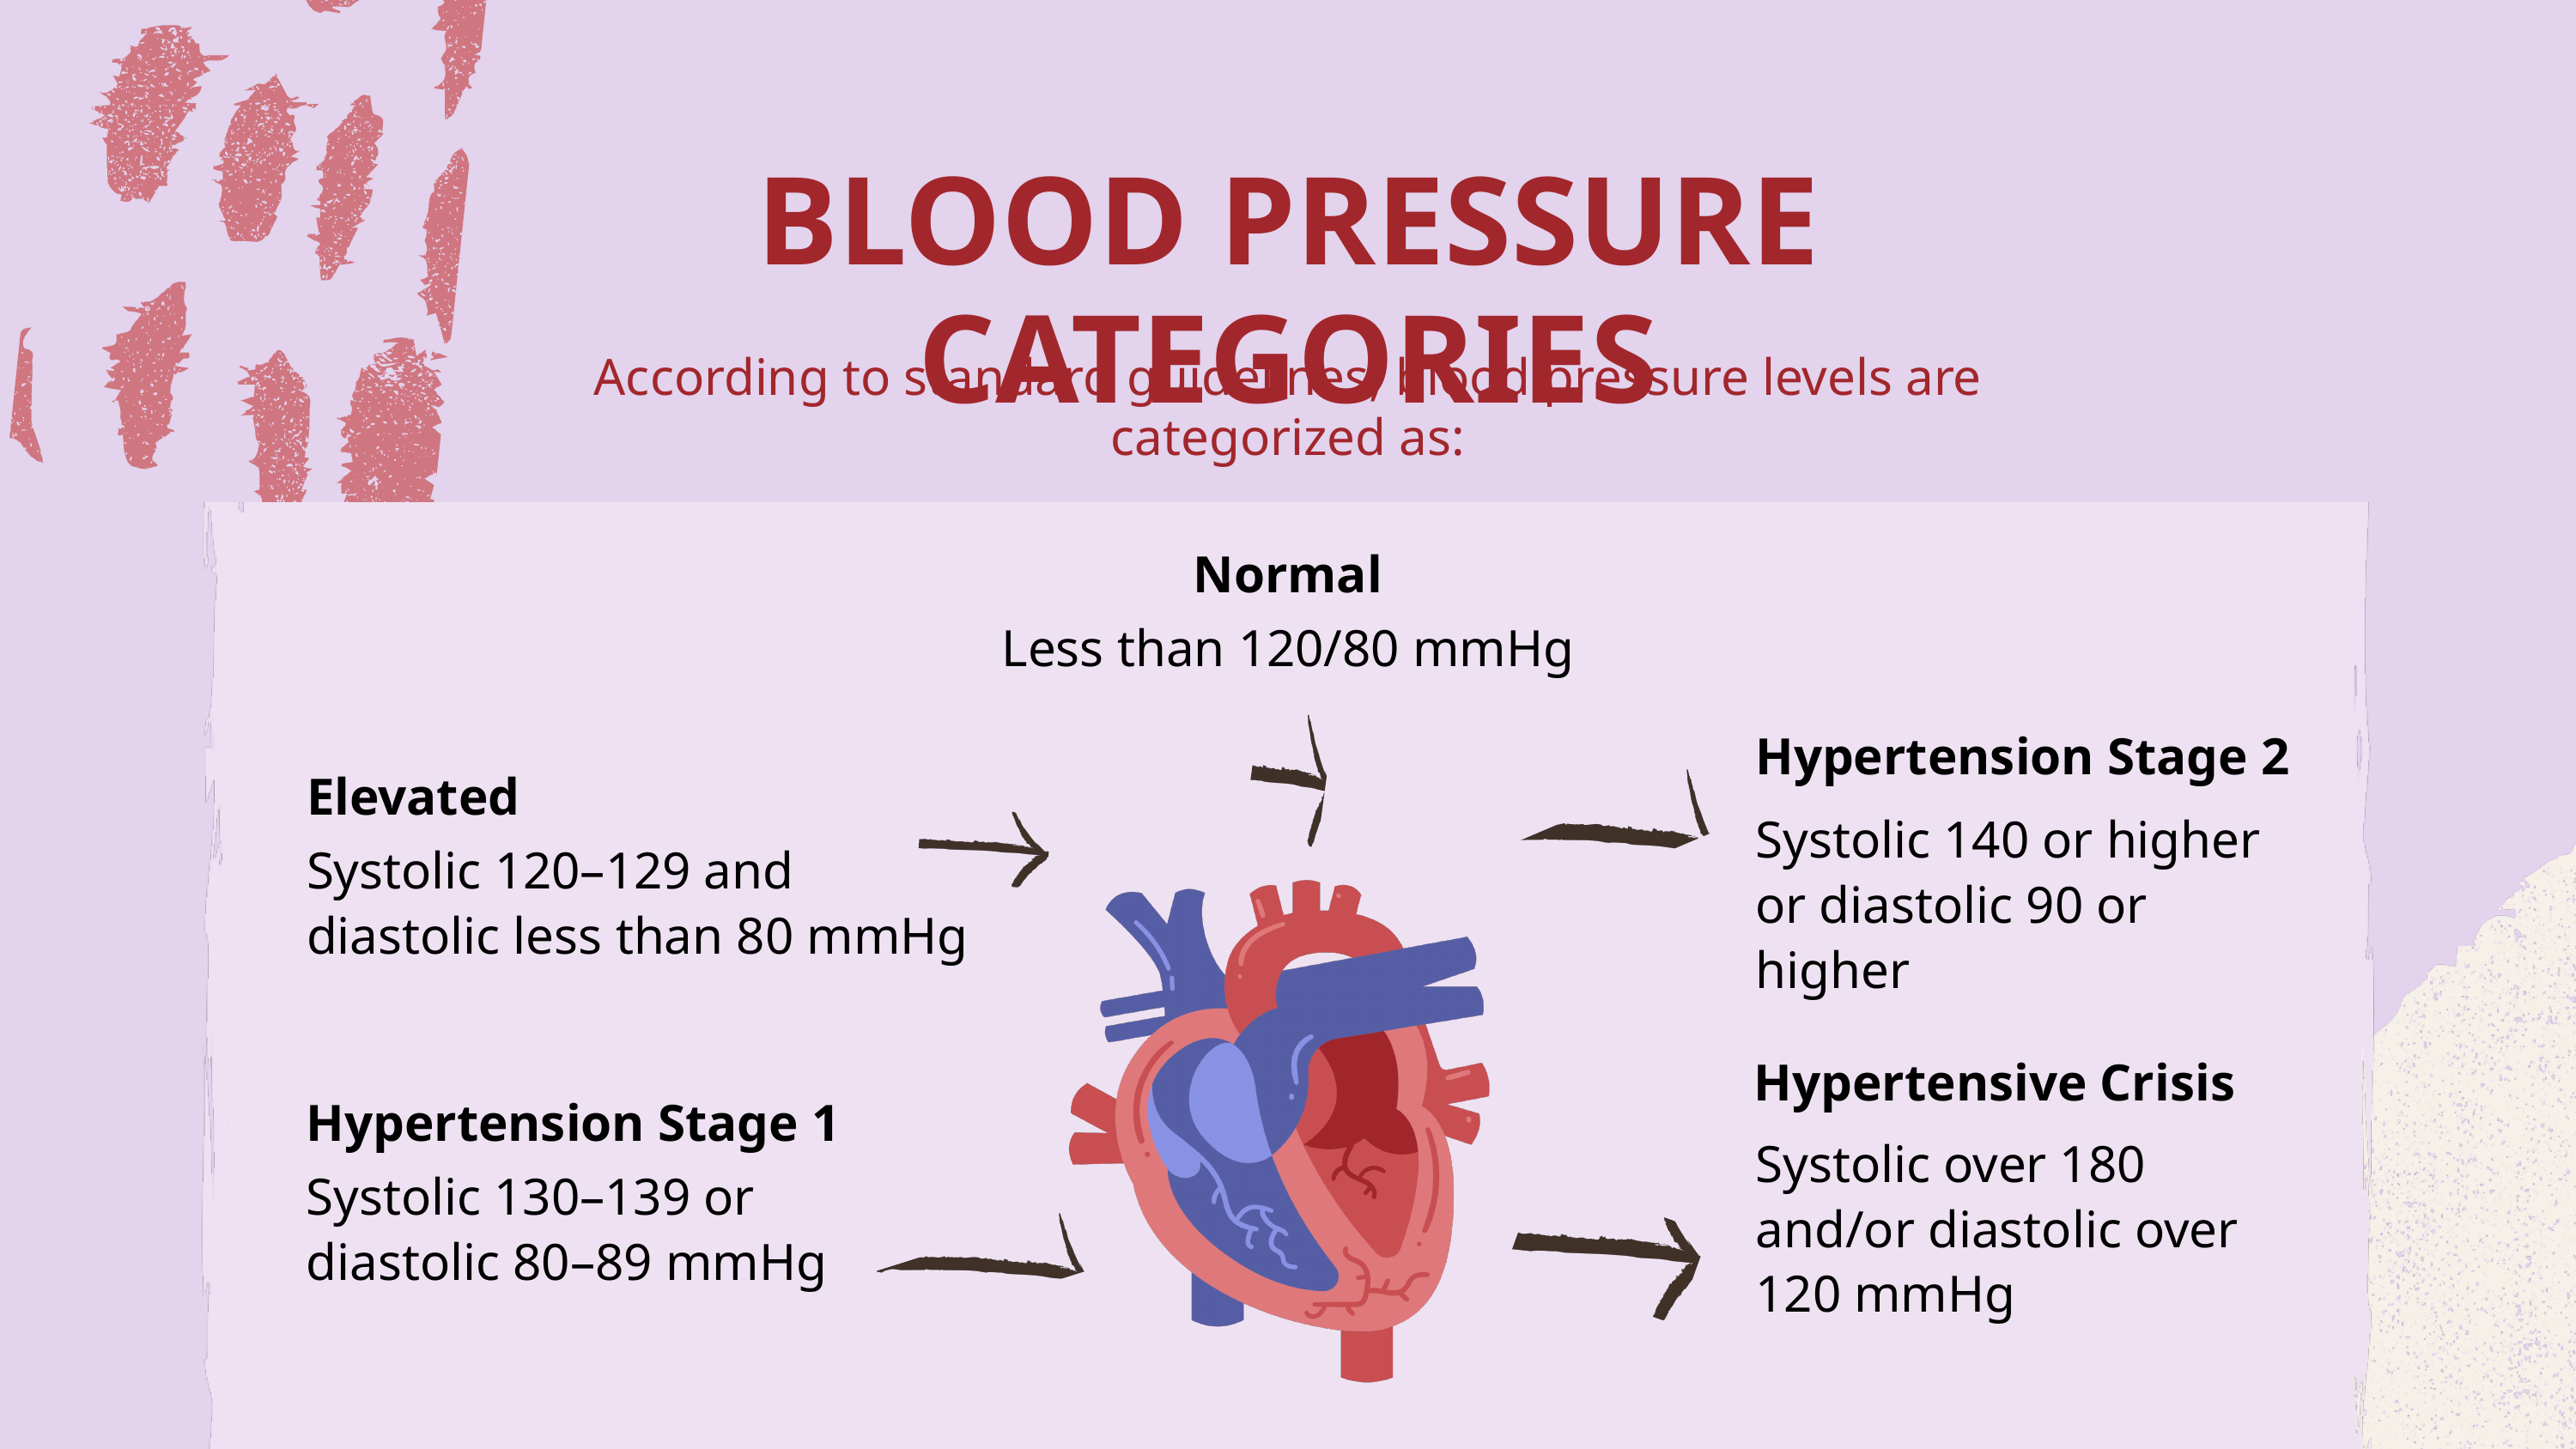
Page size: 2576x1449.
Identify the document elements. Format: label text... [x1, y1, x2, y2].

text_box Systolic 130–139 or diastolic 80–89 mmHg [306, 1160, 910, 1291]
text_box Systolic over 180 and/or diastolic over 120 mmHg [1755, 1127, 2311, 1323]
text_box [916, 805, 1052, 889]
text_box [1506, 1172, 1710, 1325]
text_box [1242, 708, 1335, 848]
text_box [198, 502, 2378, 1449]
text_box Systolic 140 or higher or diastolic 90 or higher [1755, 803, 2273, 999]
text_box Hypertension Stage 1 [306, 1086, 923, 1151]
text_box [2378, 724, 2576, 1449]
text_box Hypertension Stage 2 [1755, 719, 2337, 785]
text_box [0, 0, 487, 551]
text_box Normal [1070, 537, 1505, 603]
text_box [1490, 765, 1723, 916]
text_box Less than 120/80 mmHg [986, 611, 1590, 677]
text_box According to standard guidelines, blood pressure levels are categorized as: [566, 427, 2010, 466]
text_box Hypertensive Crisis [1753, 1046, 2293, 1112]
text_box [875, 1209, 1093, 1332]
text_box BLOOD PRESSURE CATEGORIES [520, 149, 2056, 427]
text_box [1067, 879, 1491, 1384]
text_box Elevated [307, 760, 822, 826]
text_box Systolic 120–129 and diastolic less than 80 mmHg [307, 834, 984, 965]
